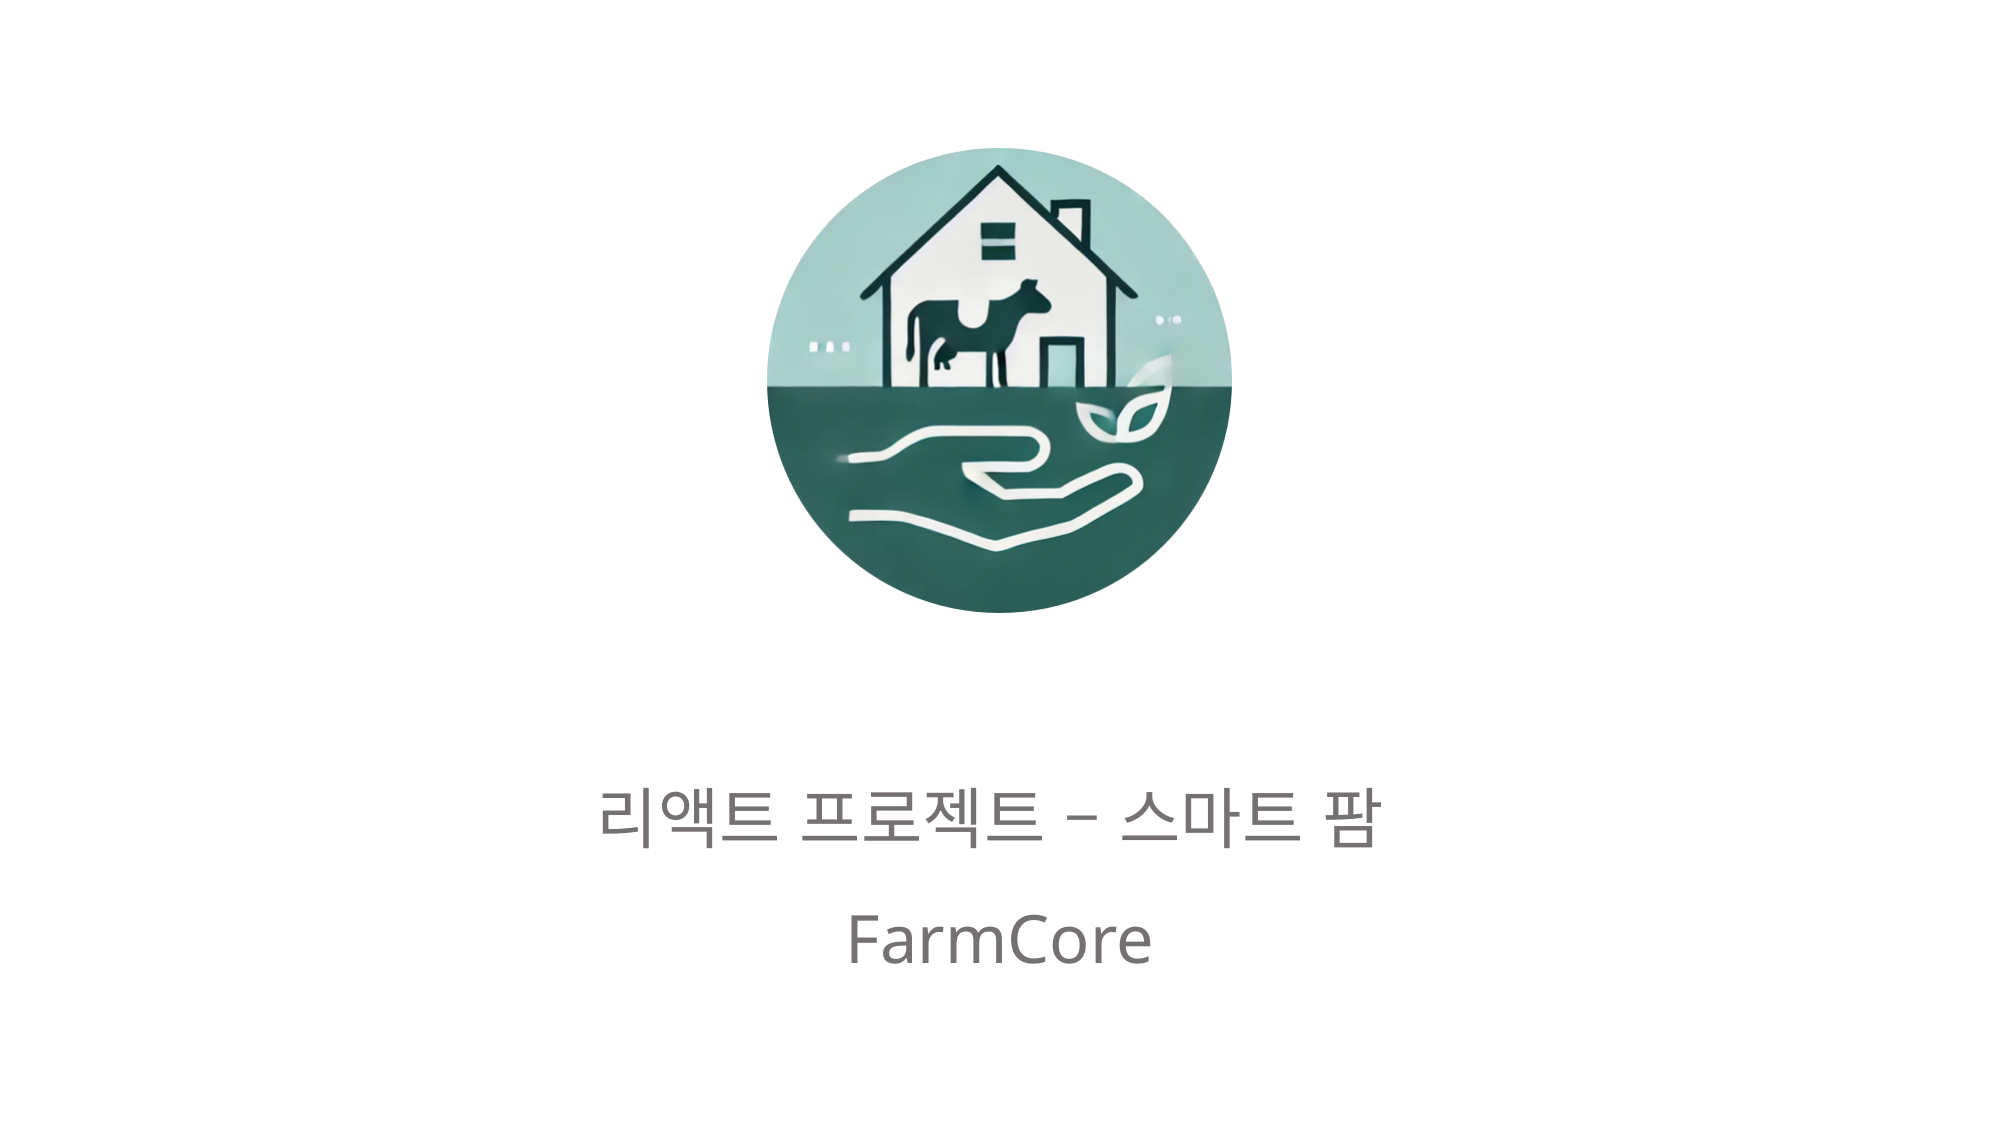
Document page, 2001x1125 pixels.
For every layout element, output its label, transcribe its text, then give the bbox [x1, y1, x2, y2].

text_box 리액트 프로젝트 – 스마트 팜 FarmCore [578, 729, 1422, 985]
picture [767, 148, 1232, 613]
